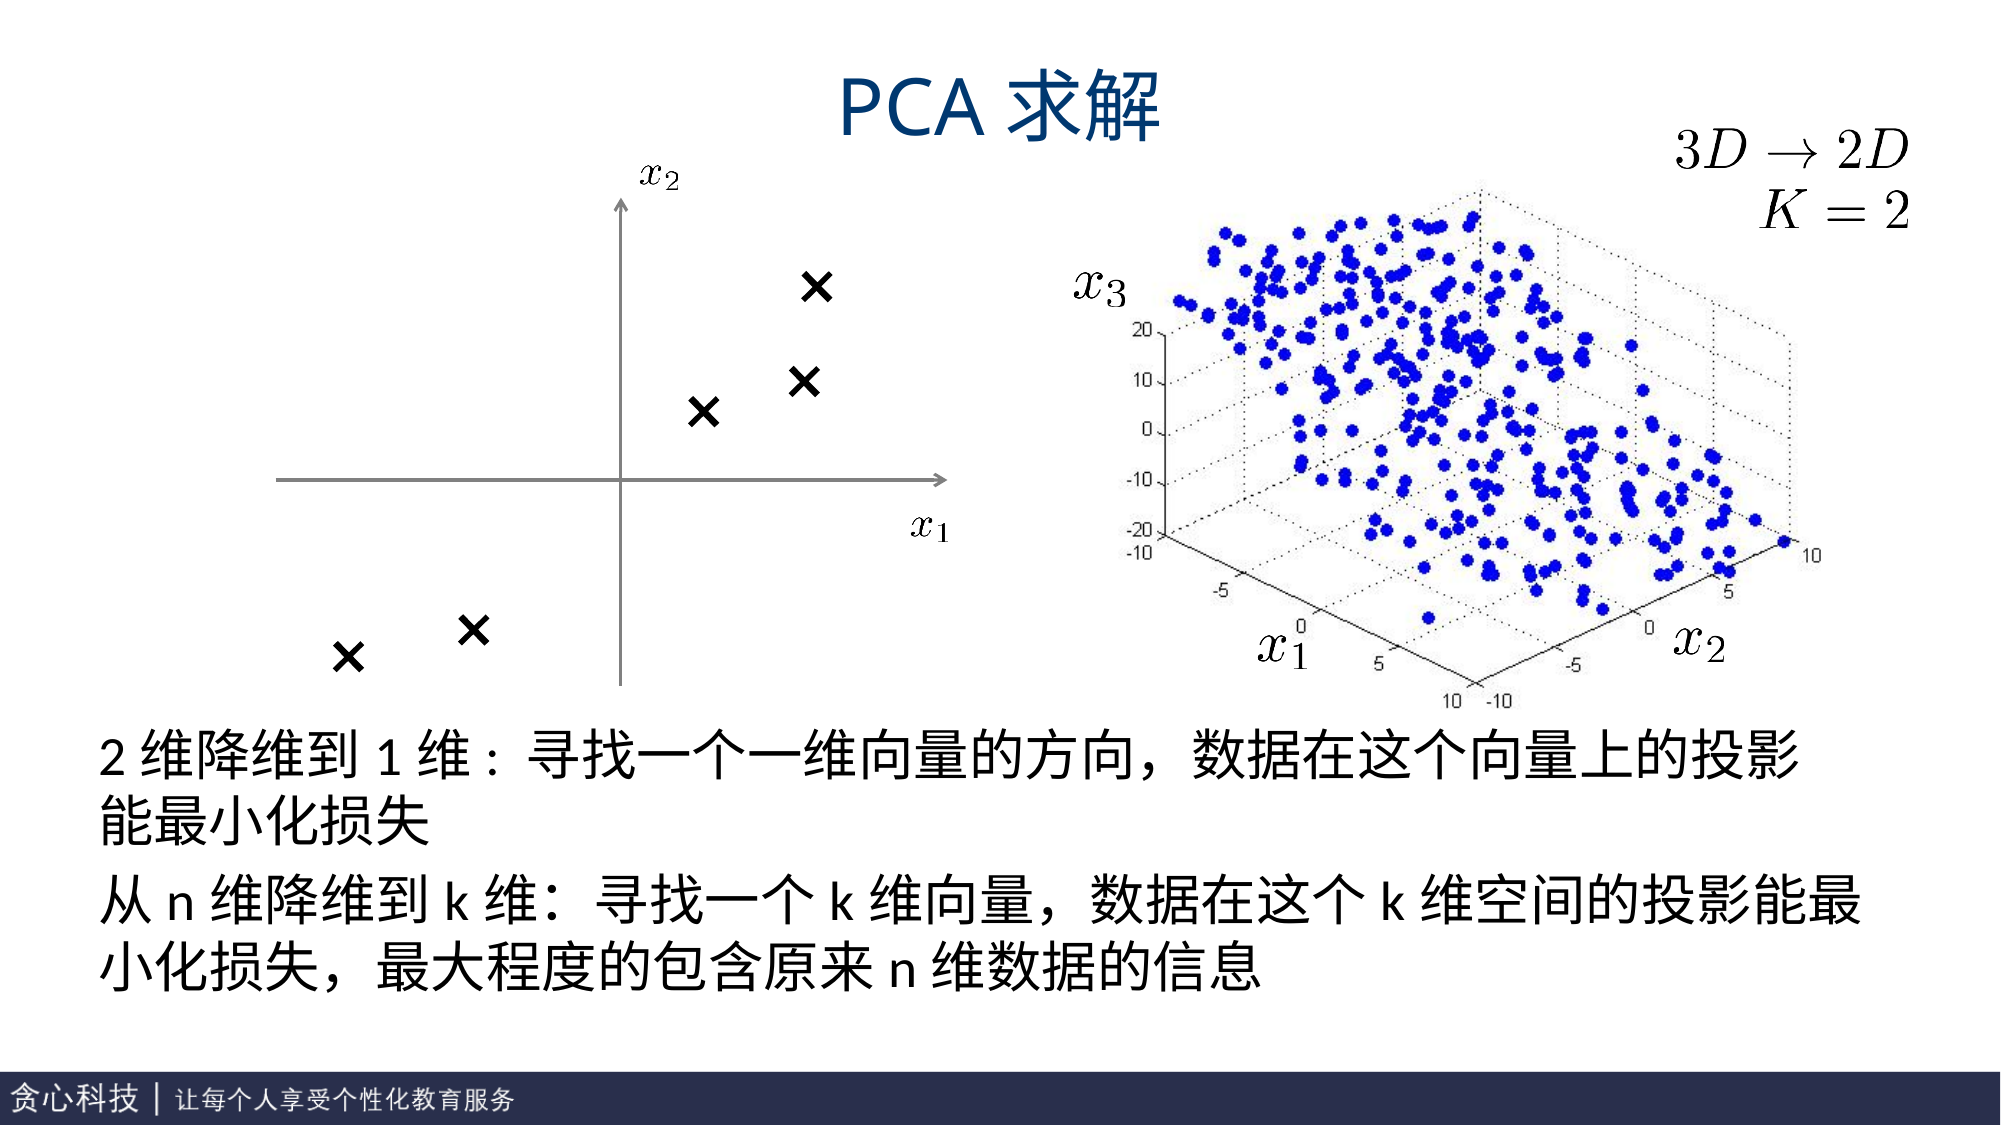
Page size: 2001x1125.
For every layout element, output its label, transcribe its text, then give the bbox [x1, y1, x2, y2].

text_box 从n维降维到k维：寻找一个k维向量，数据在这个k维空间的投影能最小化损失，最大程度的包含原来n维数据的信息 [83, 857, 1900, 1006]
text_box 2维降维到1维: 寻找一个一维向量的方向，数据在这个向量上的投影 能最小化损失 [83, 712, 1934, 861]
picture [0, 0, 2001, 1125]
title PCA求解 [137, 1, 1863, 219]
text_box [1061, 145, 1867, 750]
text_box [275, 165, 948, 686]
